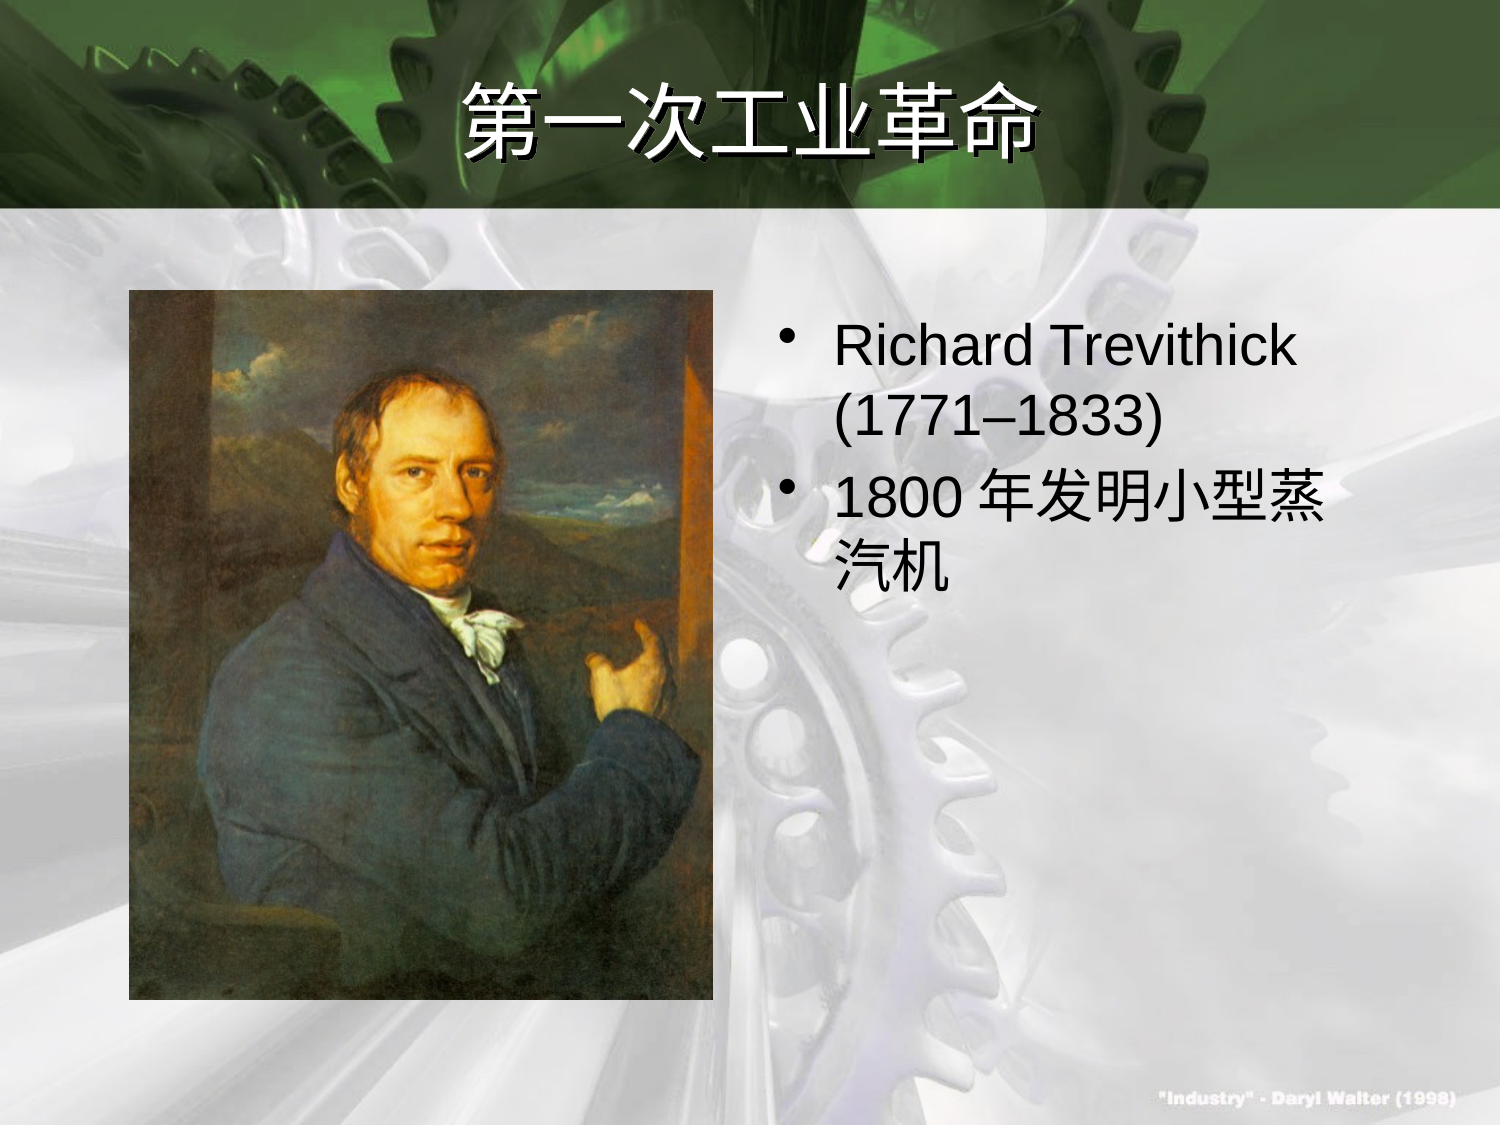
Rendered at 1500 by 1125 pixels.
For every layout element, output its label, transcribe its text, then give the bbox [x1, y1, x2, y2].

title 第一次工业革命 [112, 24, 1388, 213]
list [129, 290, 713, 1000]
picture [0, 0, 1500, 1125]
list Richard Trevithick (1771–1833) 1800年发明小型蒸汽机 [762, 299, 1388, 1001]
